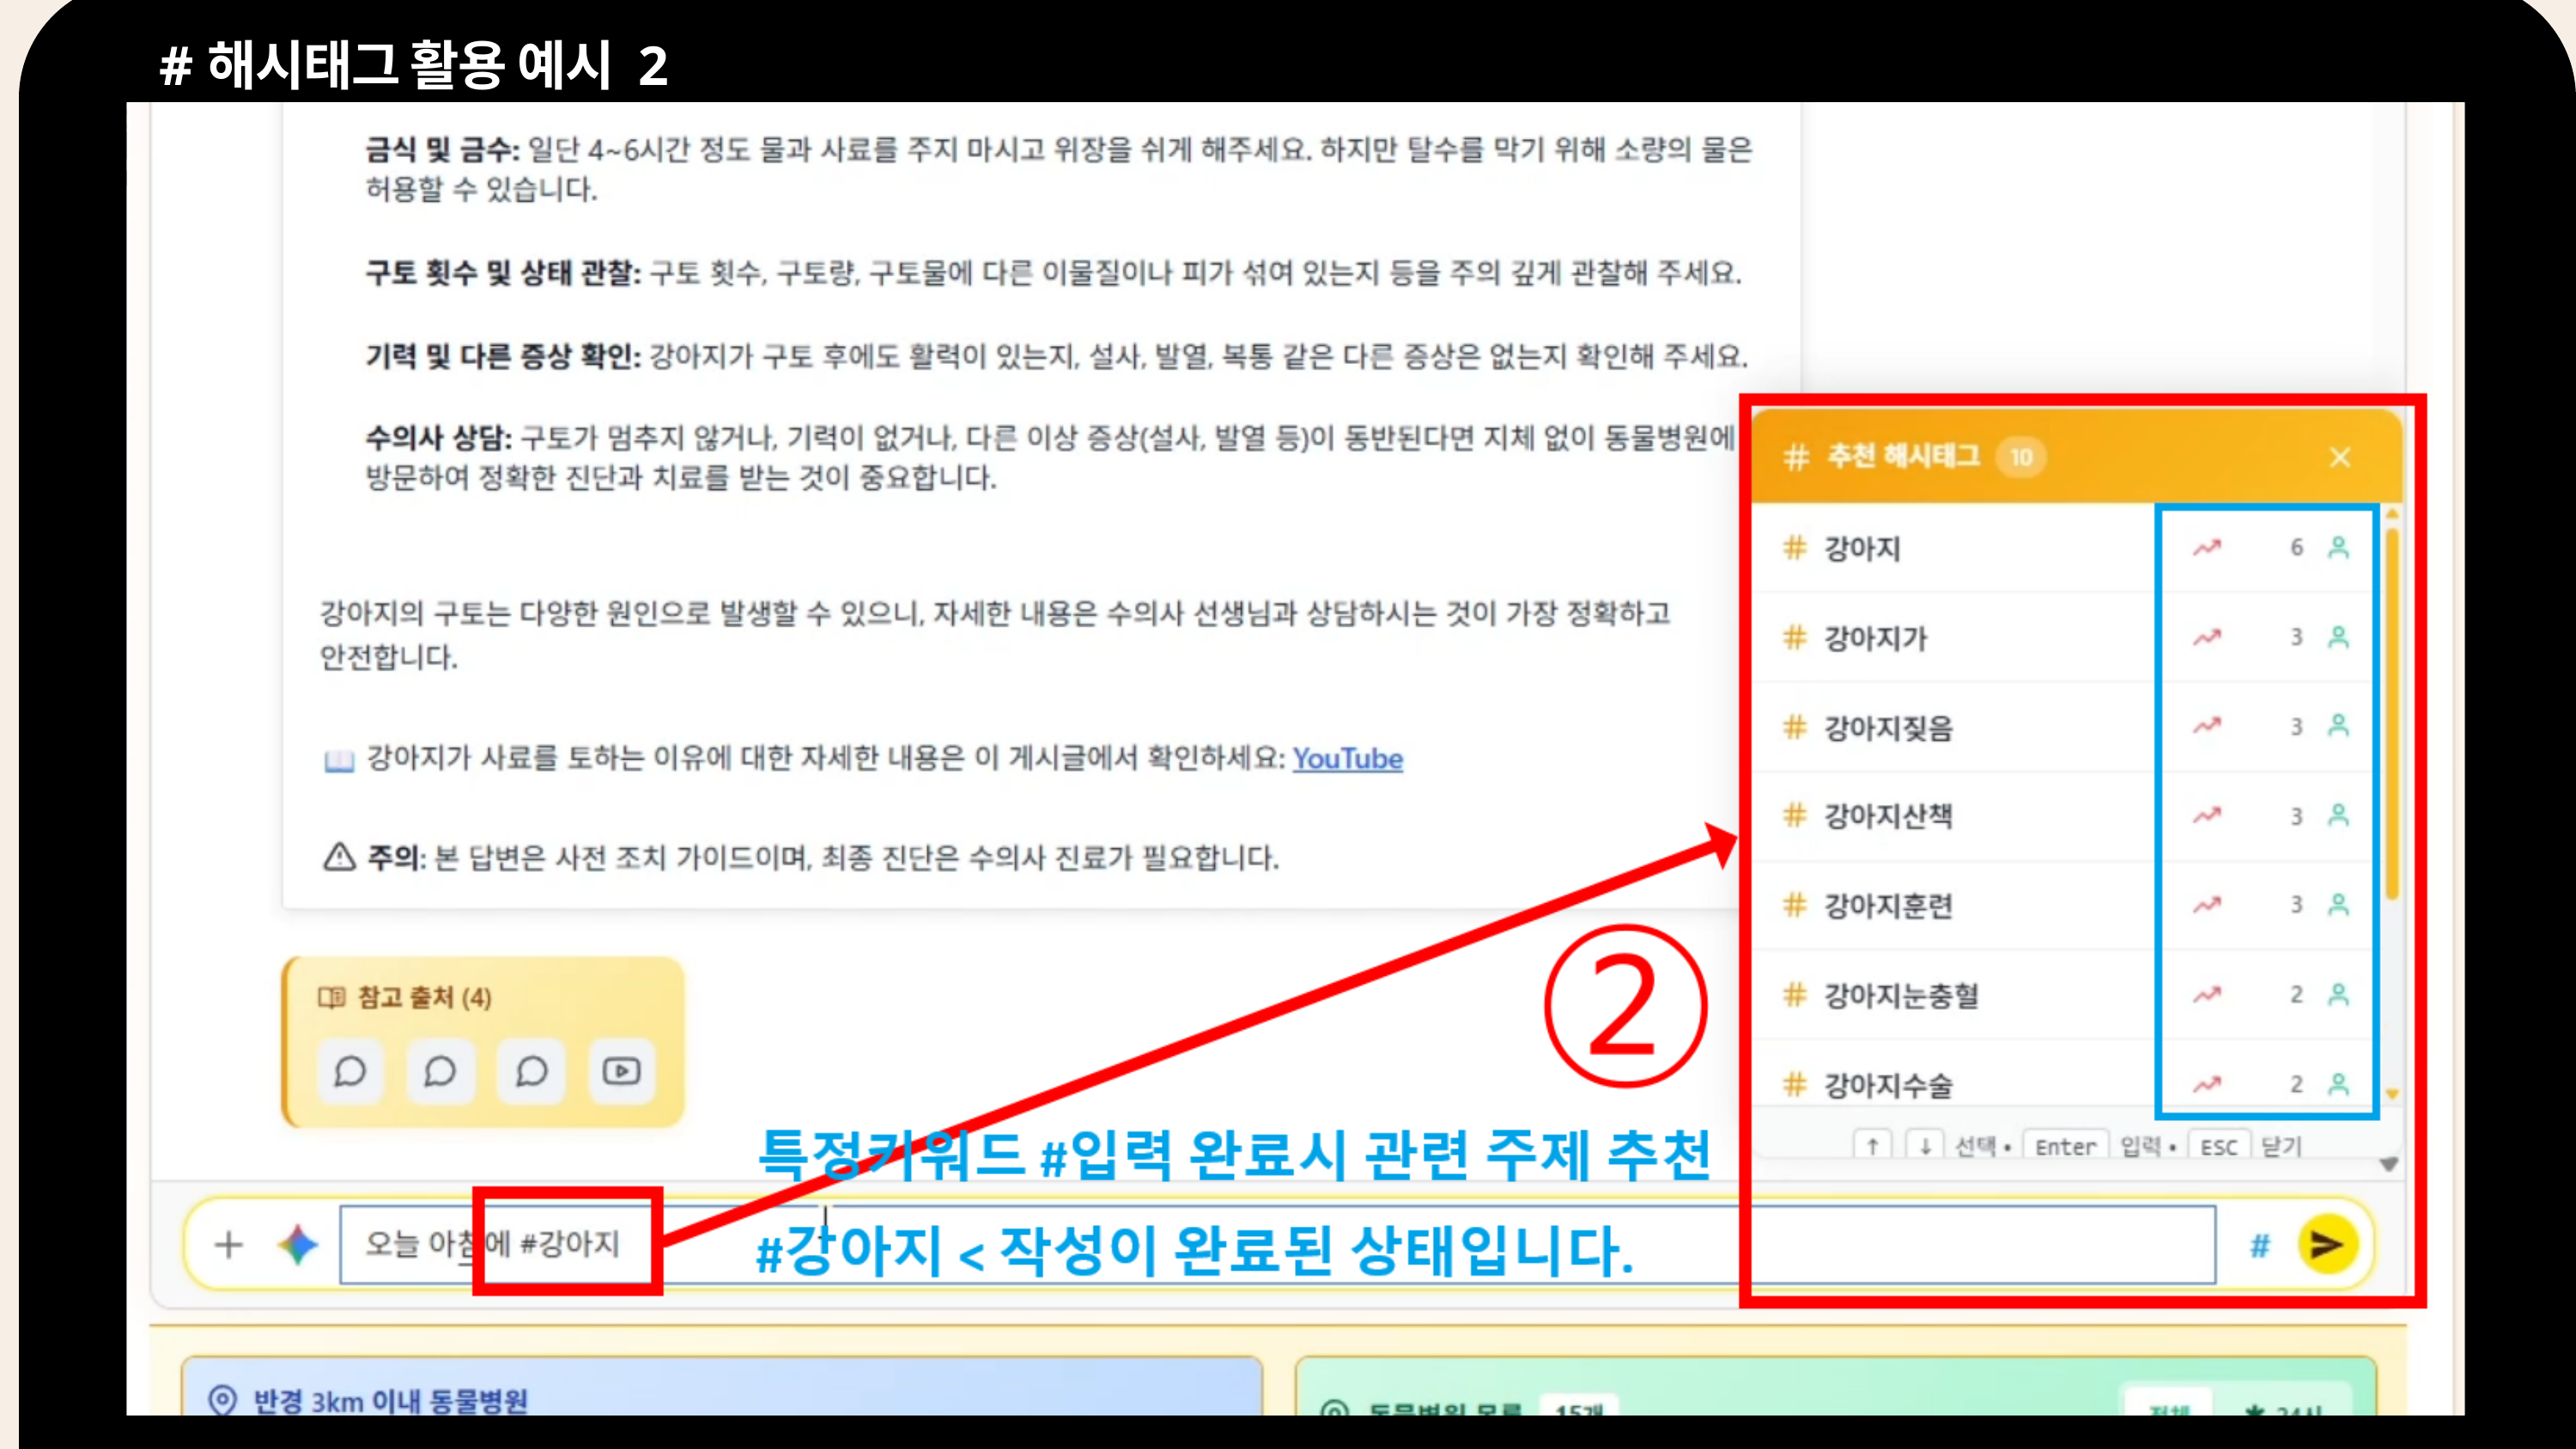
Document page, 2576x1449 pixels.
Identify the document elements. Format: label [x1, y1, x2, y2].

text_box [18, 0, 2576, 1449]
